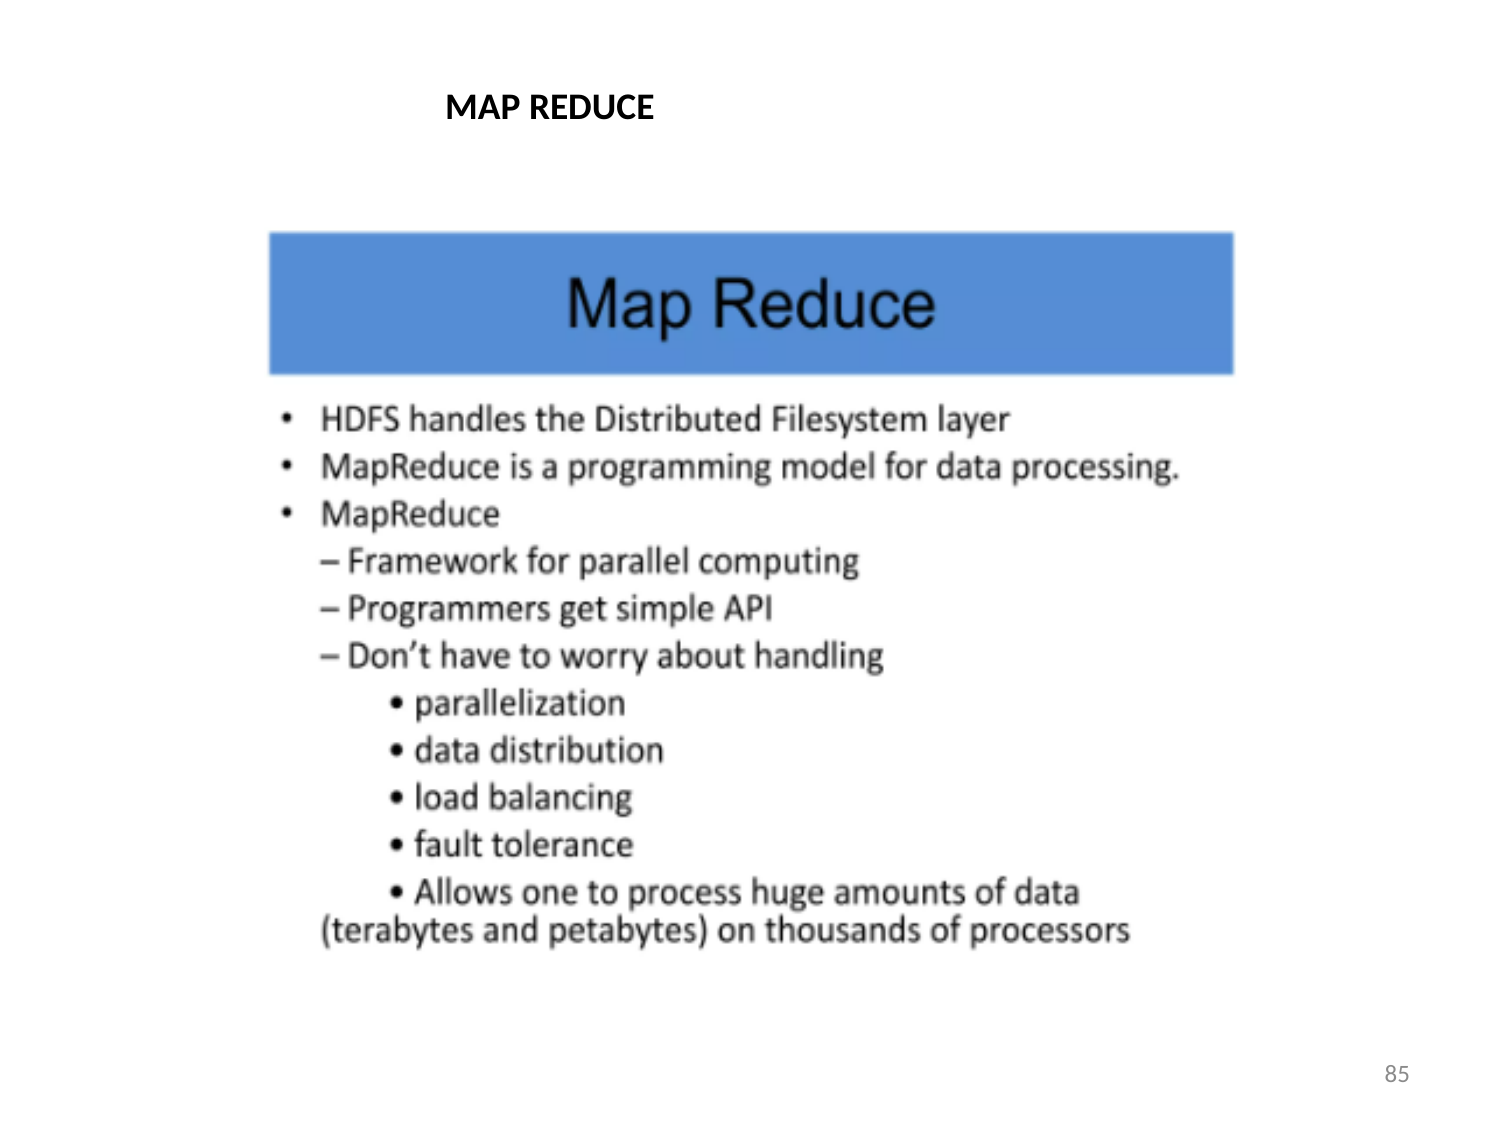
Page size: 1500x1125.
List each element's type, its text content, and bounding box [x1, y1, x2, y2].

slide_number 85 [1074, 1042, 1425, 1103]
text_box MAP REDUCE [150, 74, 950, 135]
picture [212, 187, 1313, 1013]
